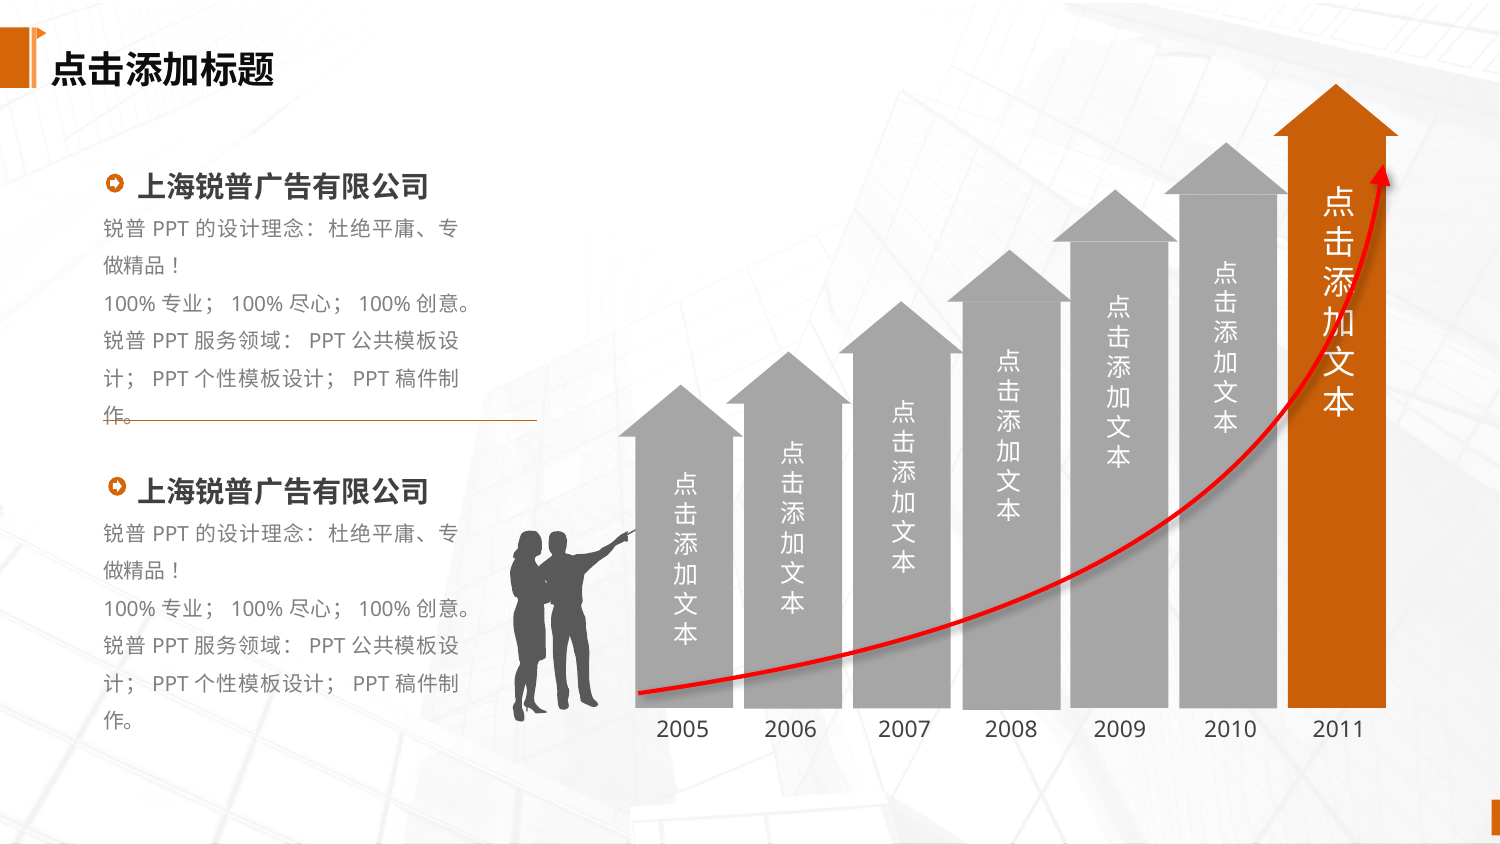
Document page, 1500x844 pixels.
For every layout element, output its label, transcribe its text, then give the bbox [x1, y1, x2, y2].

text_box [617, 83, 1399, 751]
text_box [107, 476, 127, 496]
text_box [509, 504, 612, 723]
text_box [105, 173, 125, 193]
text_box 上海锐普广告有限公司 锐普PPT的设计理念：杜绝平庸、专做精品 ！ 100%专业；100%尽心；100%创意。 锐普PPT服务领域：PPT公共模板设计；PPT个性模板设计；PPT稿件制作。 [88, 143, 475, 436]
text_box 点击添加标题 [35, 38, 324, 98]
text_box 上海锐普广告有限公司 锐普PPT的设计理念：杜绝平庸、专做精品 ！ 100%专业；100%尽心；100%创意。 锐普PPT服务领域：PPT公共模板设计；PPT个性模板设计；PPT稿件制作。 [88, 448, 475, 741]
